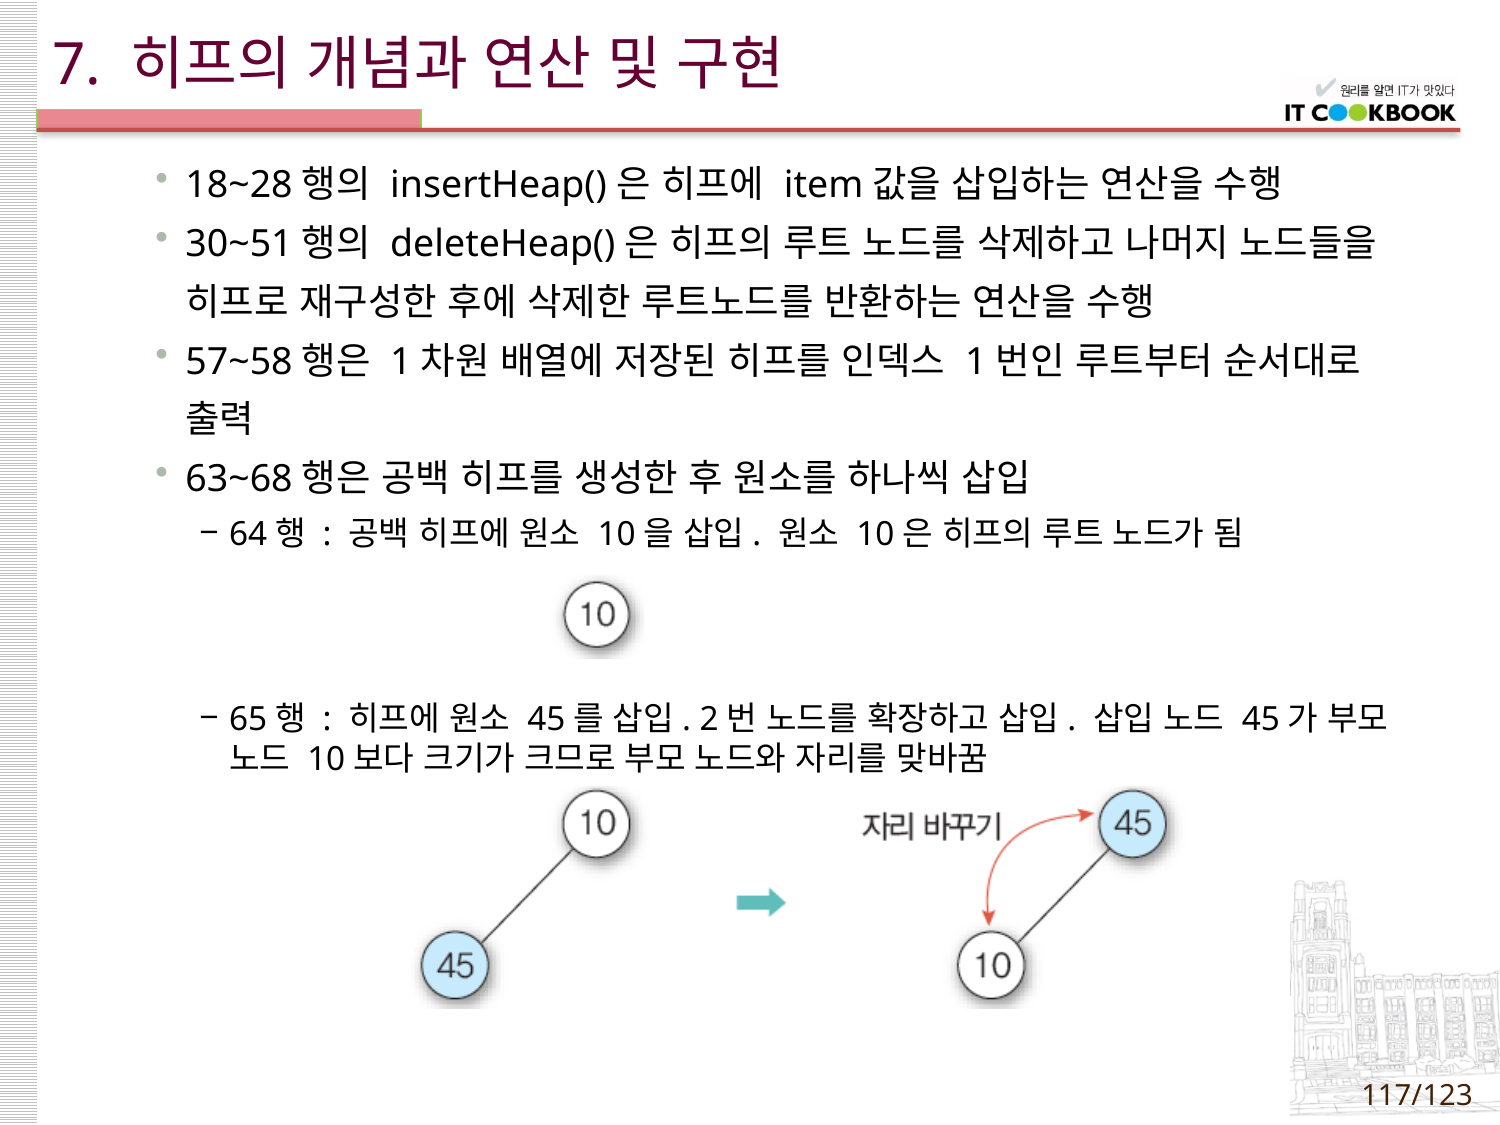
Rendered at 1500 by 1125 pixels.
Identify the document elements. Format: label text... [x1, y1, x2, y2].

title 7. 히프의 개념과 연산 및 구현 [37, 13, 1278, 109]
picture [410, 786, 1193, 1009]
picture [1281, 75, 1459, 123]
picture [548, 574, 645, 659]
list 18~28행의 insertHeap()은 히프에 item값을 삽입하는 연산을 수행 30~51행의 deleteHeap()은 히프의 루트 노드를 삭제하고 나머지 노드들을 히프로 재구성한 후에 삭제한 루트노드를 반환하는 연산을 수행 57~58행은 1차원 배열에 저장된 히프를 인덱스 1번인 루트부터 순서대로 출력 63~68행은 공백 히프를 생성한 후 원소를 하나씩 삽입 64행 : 공백 히프에 원소 10을 삽입. 원소 10은 히프의 루트 노드가 됨 65행 : 히프에 원소 45를 삽입. 2번 노드를 확장하고 삽입. 삽입 노드 45가 부모 노드 10보다 크기가 크므로 부모 노드와 자리를 맞바꿈 [37, 152, 1463, 1091]
picture [1290, 874, 1500, 1125]
